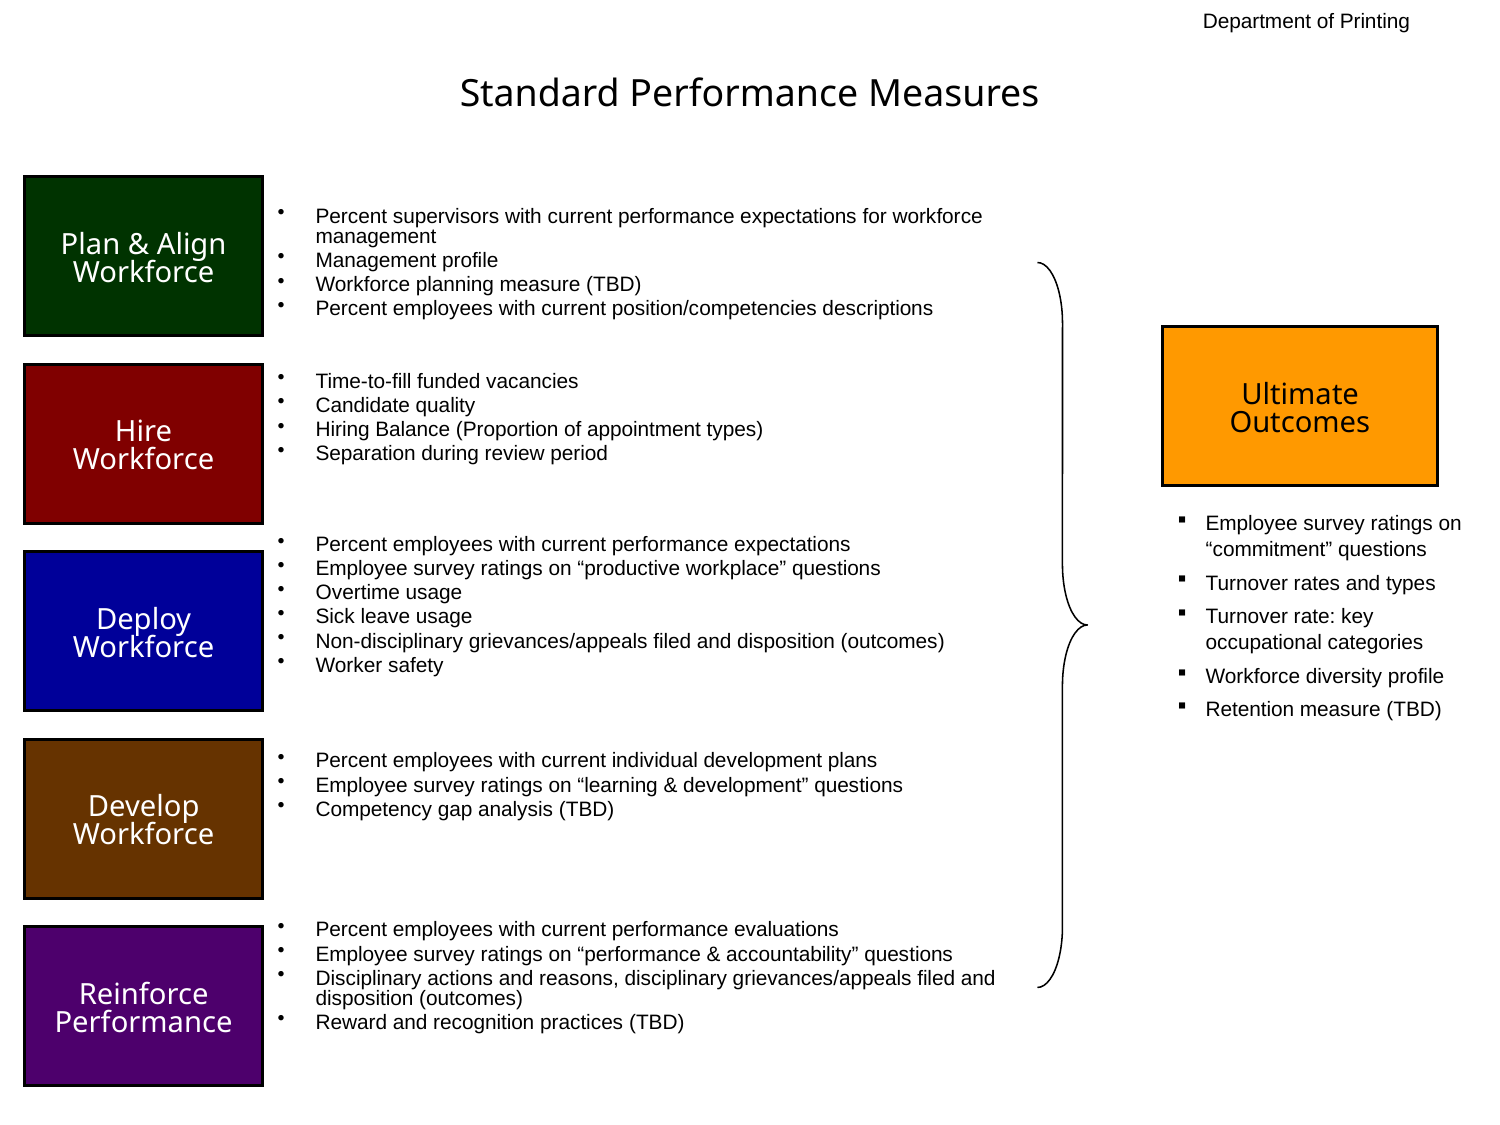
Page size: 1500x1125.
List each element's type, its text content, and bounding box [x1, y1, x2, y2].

title Standard Performance Measures [0, 37, 1500, 146]
text_box Employee survey ratings on “commitment” questions Turnover rates and types Turnover rate: key occupational categories Workforce diversity profile Retention measure (TBD) [1162, 500, 1500, 796]
text_box [1037, 262, 1088, 988]
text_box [24, 176, 263, 1088]
footer Department of Printing [675, 0, 1425, 37]
text_box Ultimate Outcomes [1162, 326, 1438, 486]
list Percent supervisors with current performance expectations for workforce management Management profile Workforce planning measure (TBD) Percent employees with current position/competencies descriptions Time-to-fill funded vacancies Candidate quality Hiring Balance (Proportion of appointment types) Separation during review period Percent employees with current performance expectations Employee survey ratings on “productive workplace” questions Overtime usage Sick leave usage Non-disciplinary grievances/appeals filed and disposition (outcomes) Worker safety Percent employees with current individual development plans Employee survey ratings on “learning & development” questions Competency gap analysis (TBD) Percent employees with current performance evaluations Employee survey ratings on “performance & accountability” questions Disciplinary actions and reasons, disciplinary grievances/appeals filed and disposition (outcomes) Reward and recognition practices (TBD) [263, 200, 1100, 1038]
